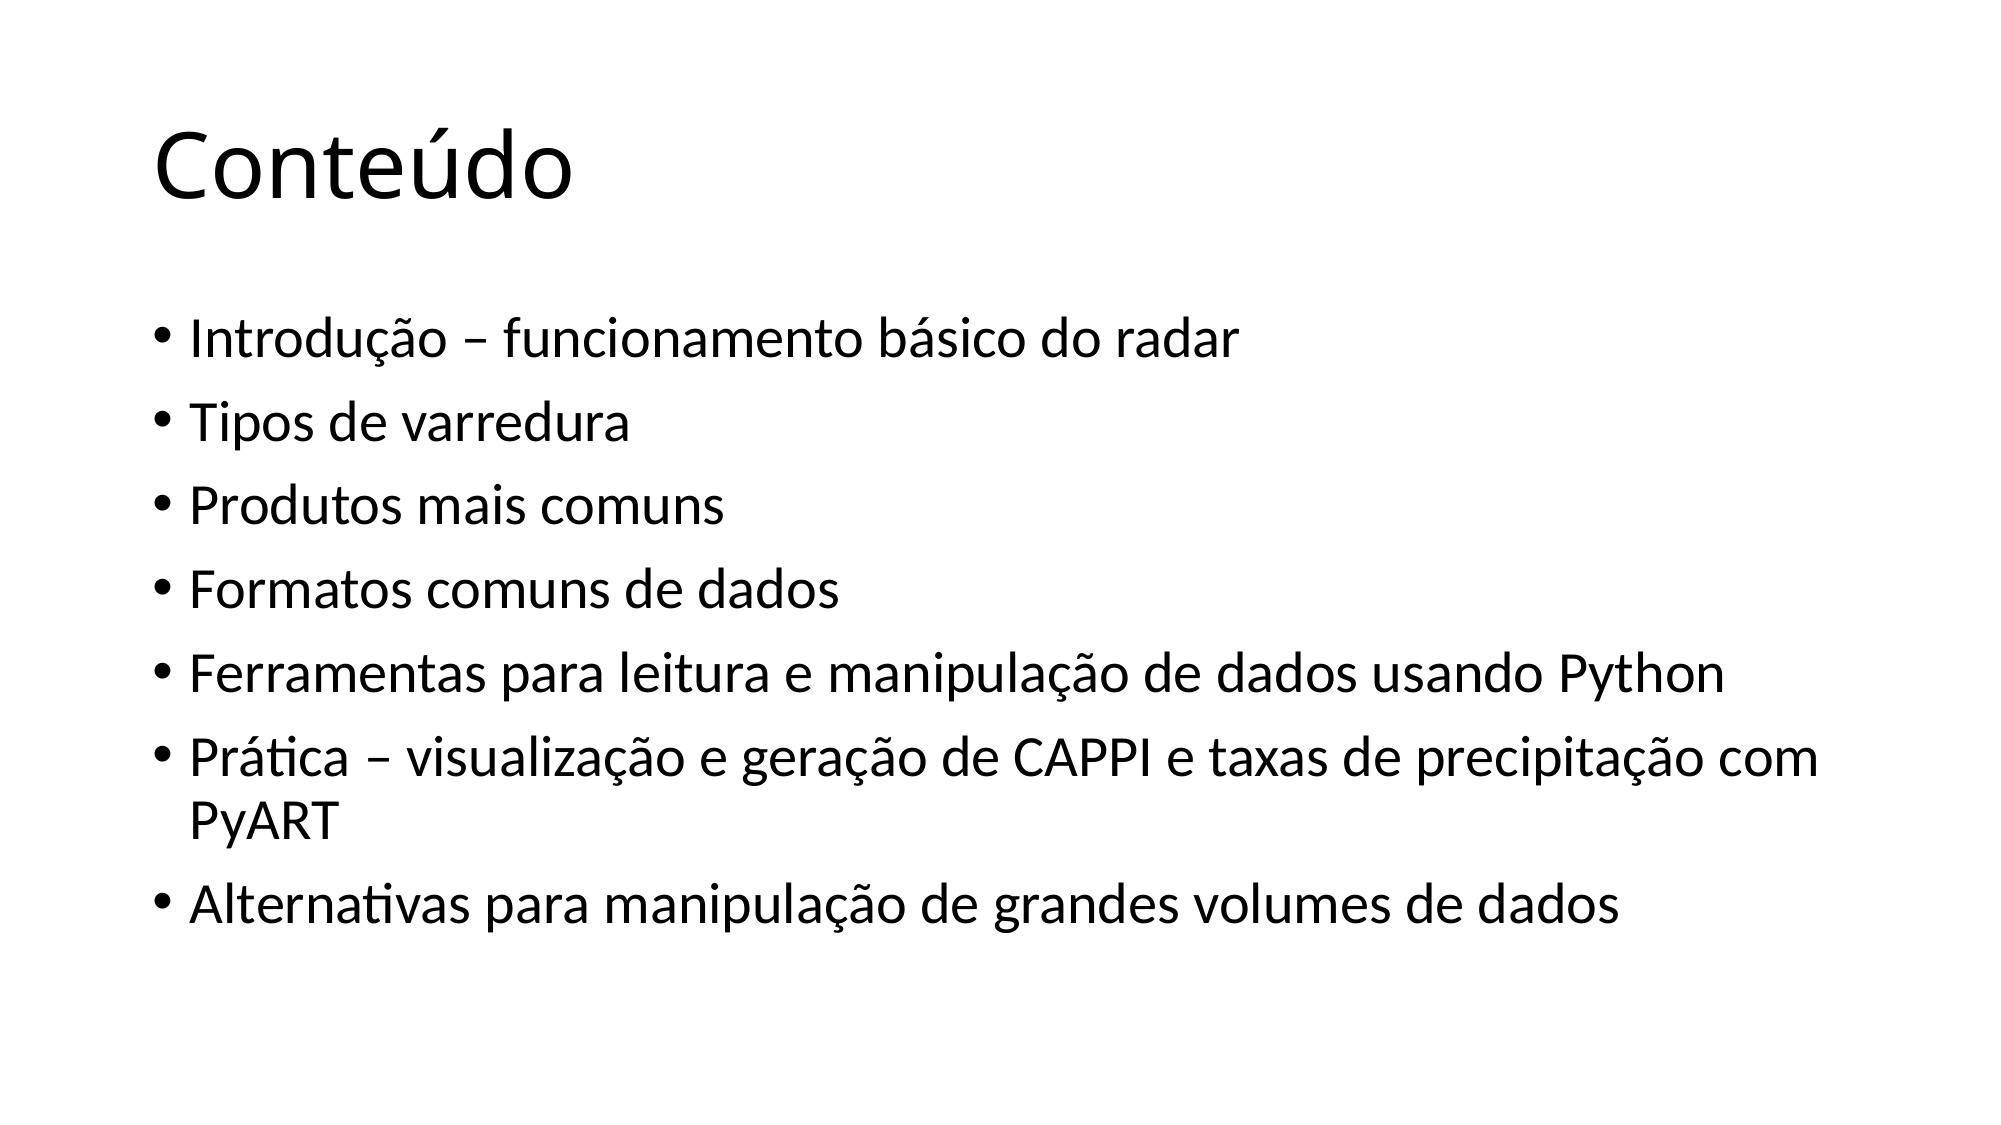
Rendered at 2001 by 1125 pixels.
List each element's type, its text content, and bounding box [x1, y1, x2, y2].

list Introdução – funcionamento básico do radar Tipos de varredura Produtos mais comuns Formatos comuns de dados Ferramentas para leitura e manipulação de dados usando Python Prática – visualização e geração de CAPPI e taxas de precipitação com PyART Alternativas para manipulação de grandes volumes de dados [137, 299, 1863, 1014]
title Conteúdo [137, 59, 1863, 278]
